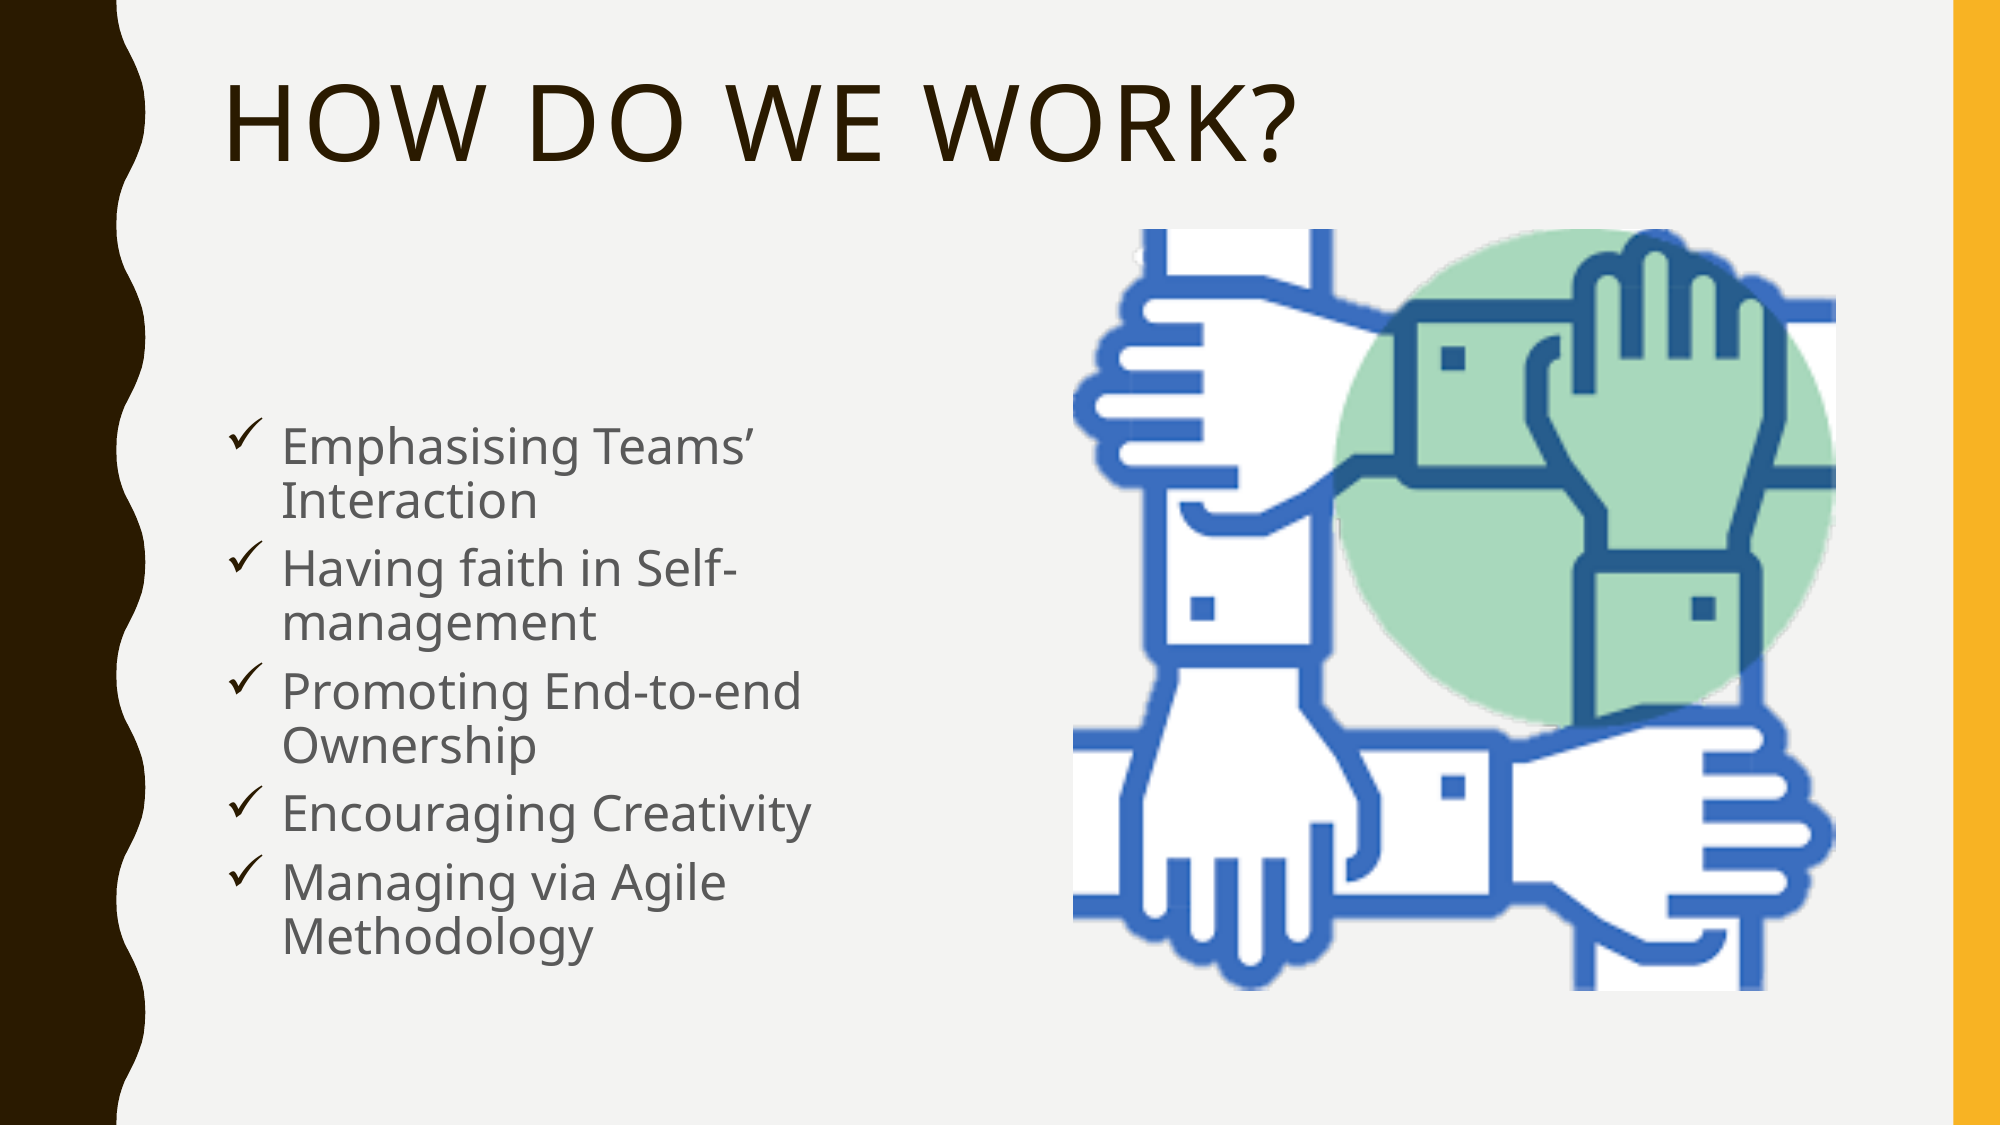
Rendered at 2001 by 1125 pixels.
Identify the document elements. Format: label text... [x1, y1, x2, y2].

picture [1073, 229, 1836, 991]
text_box Emphasising Teams’ Interaction Having faith in Self-management Promoting End-to-end Ownership Encouraging Creativity Managing via Agile Methodology [210, 413, 1034, 1018]
title How do we work? [205, 62, 1875, 308]
